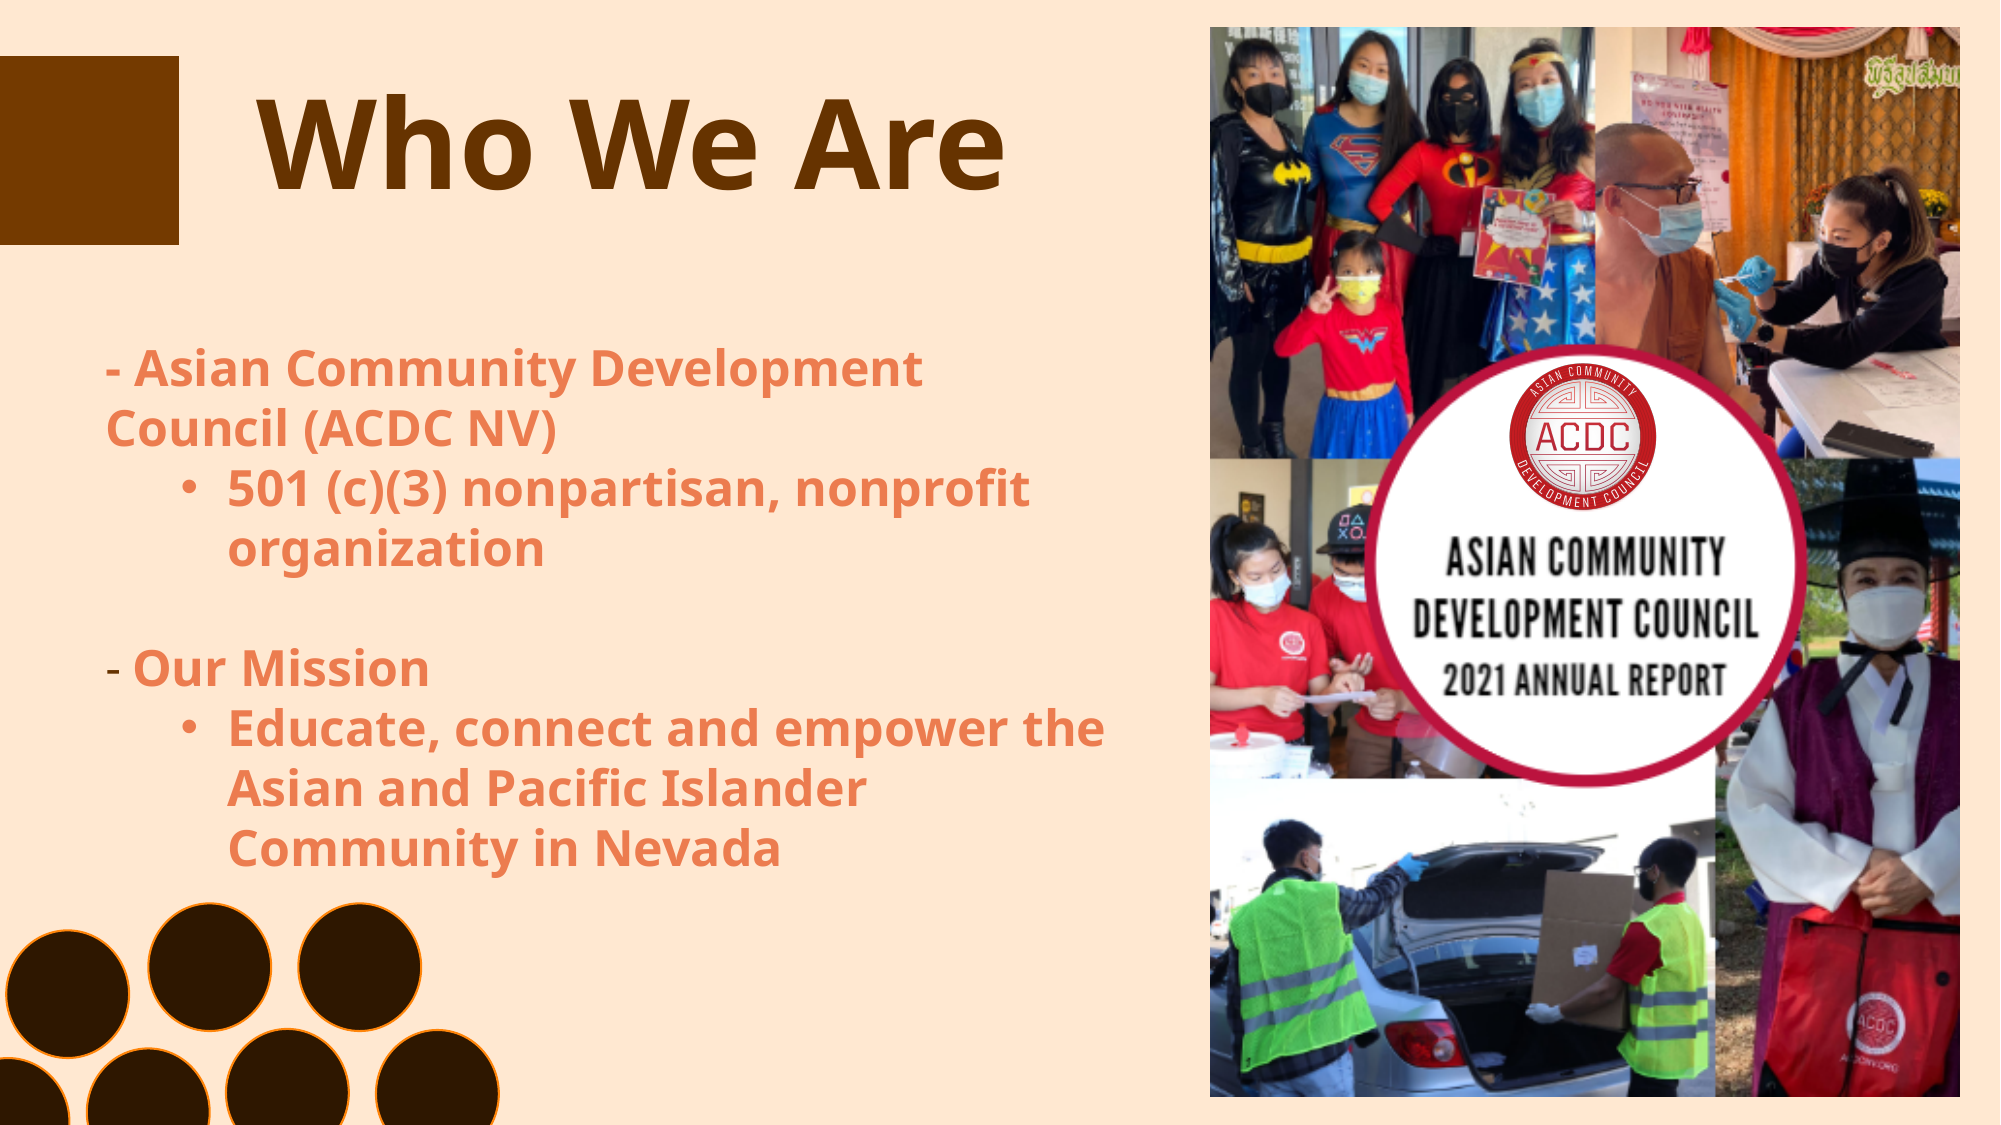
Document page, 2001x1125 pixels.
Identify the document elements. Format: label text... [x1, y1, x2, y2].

text_box Who We Are [179, 56, 1097, 224]
text_box - Asian Community Development Council (ACDC NV) 501 (c)(3) nonpartisan, nonprofit organization - Our Mission Educate, connect and empower the Asian and Pacific Islander Community in Nevada [90, 328, 1132, 884]
text_box [0, 56, 179, 245]
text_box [0, 903, 499, 1125]
picture [1210, 27, 1960, 1097]
